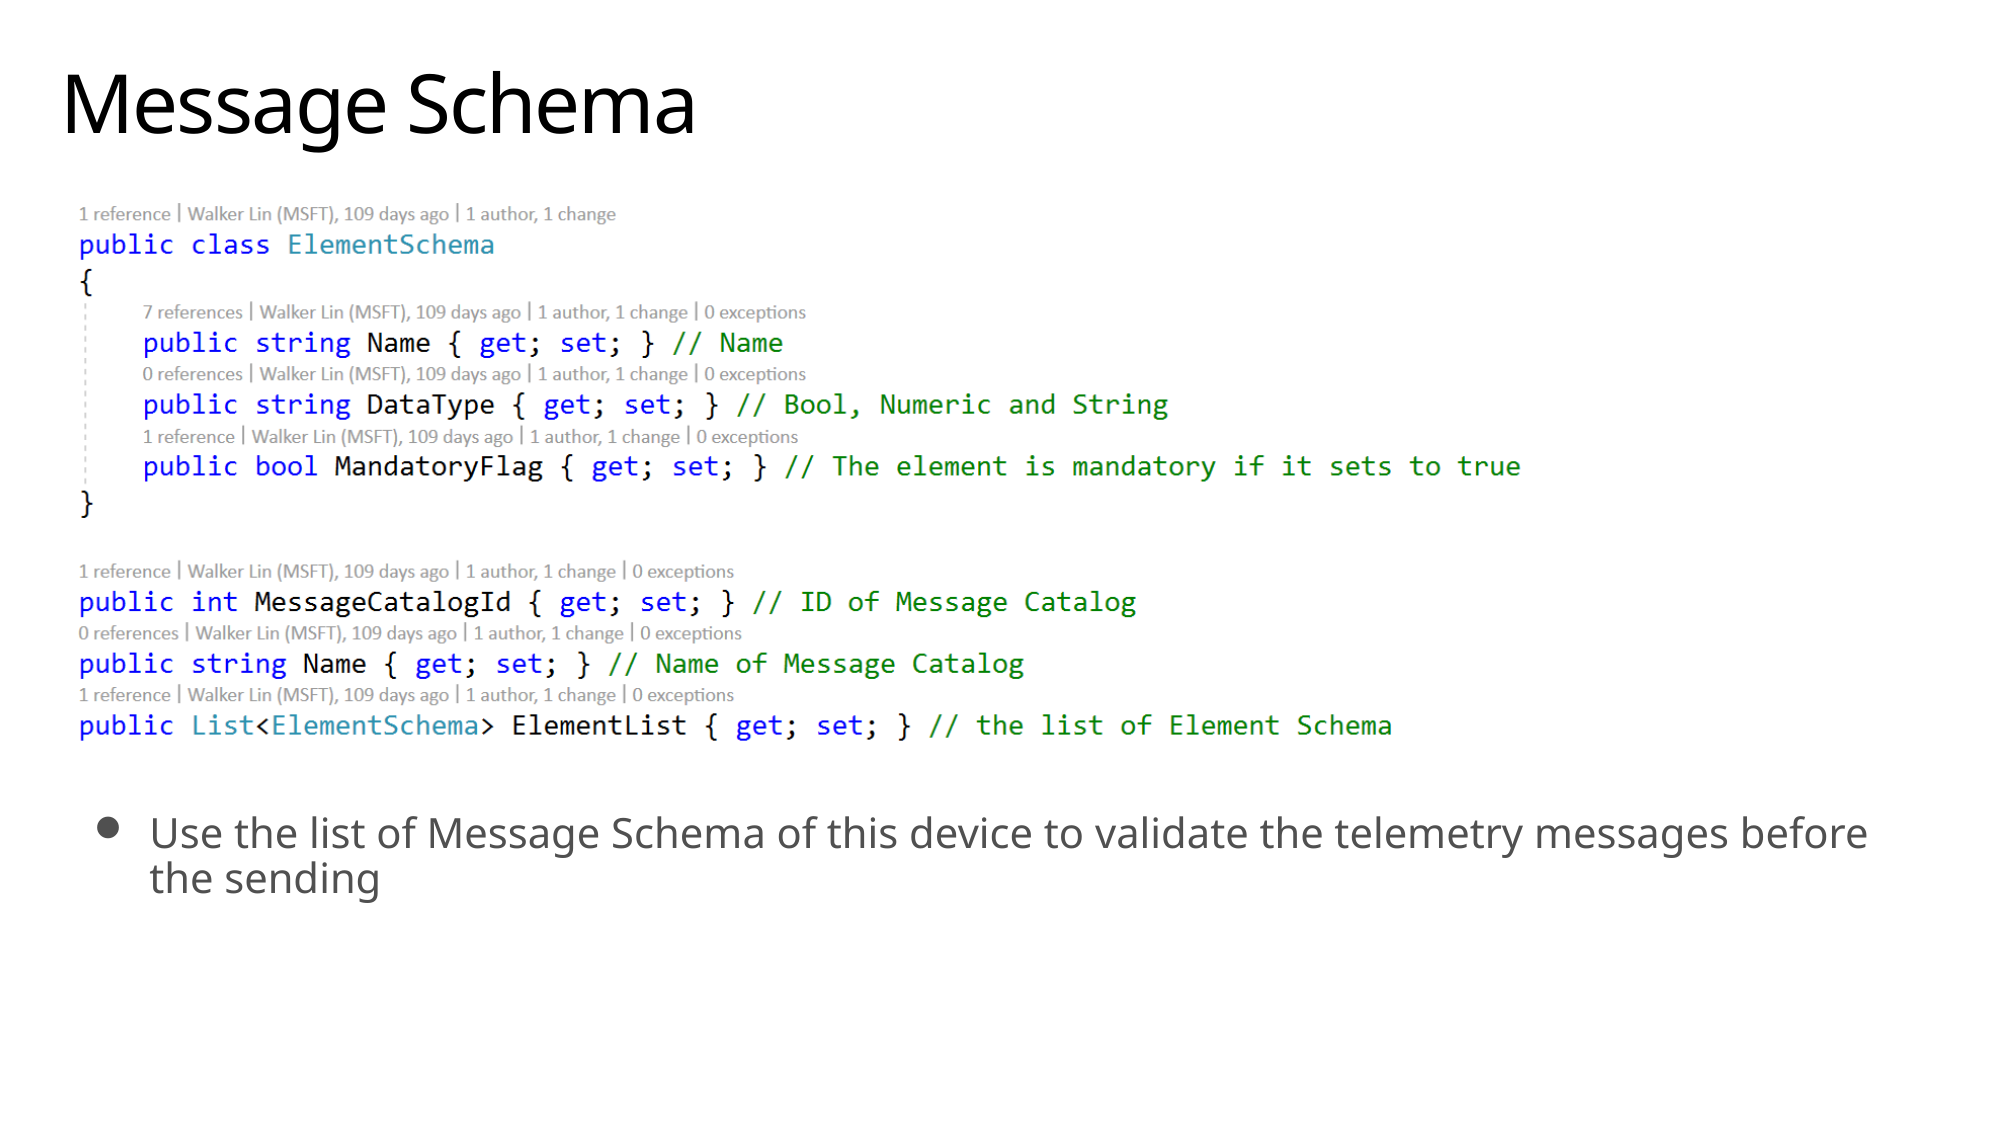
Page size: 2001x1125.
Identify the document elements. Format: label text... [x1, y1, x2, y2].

text_box Use the list of Message Schema of this device to validate the telemetry messages before the sending [79, 805, 1927, 1076]
picture [60, 195, 1560, 768]
title Message Schema [60, 47, 1948, 196]
